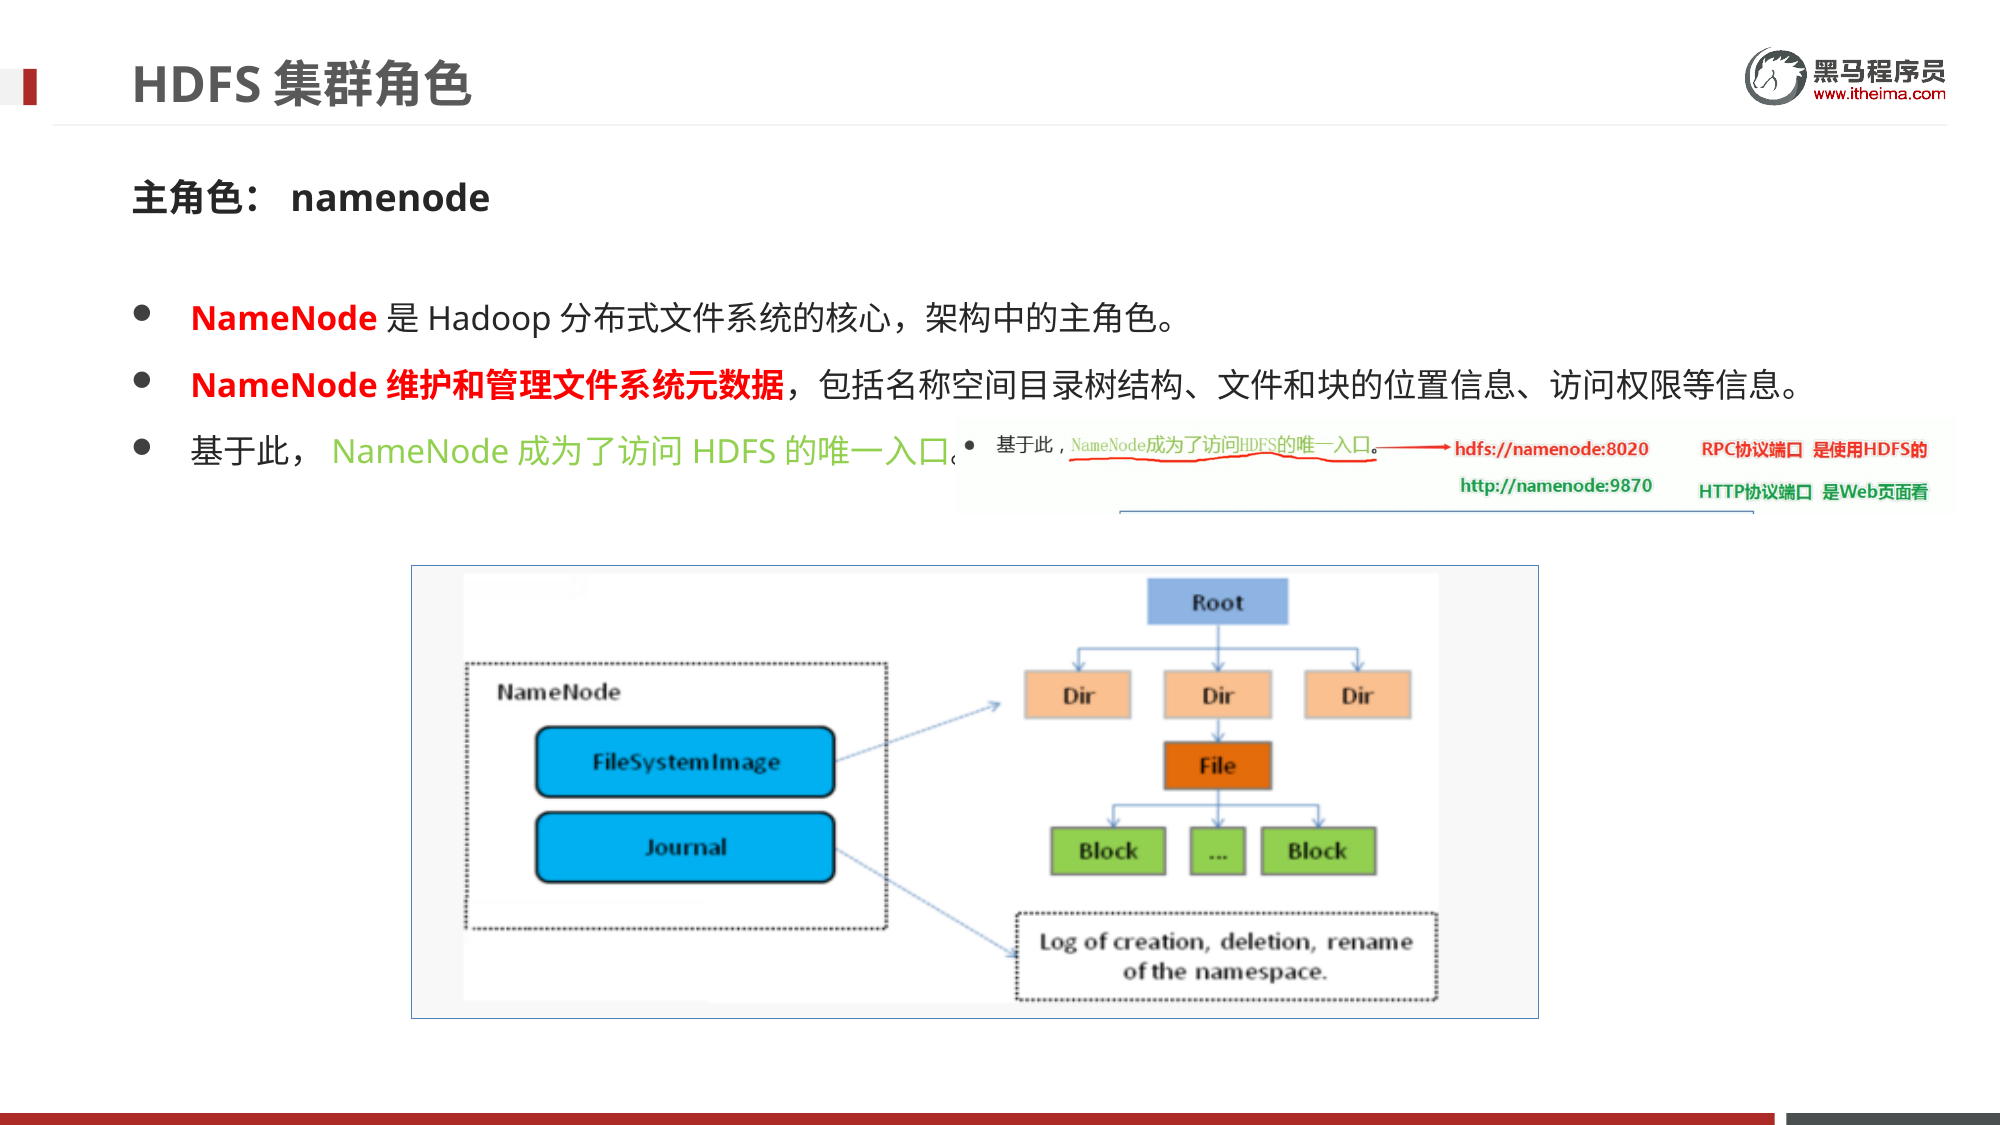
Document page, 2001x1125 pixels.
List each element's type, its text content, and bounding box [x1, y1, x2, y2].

picture [411, 565, 1540, 1019]
title HDFS集群角色 [116, 40, 1556, 125]
list 主角色：namenode [116, 154, 1880, 239]
picture [1744, 46, 1946, 106]
picture [955, 418, 1956, 515]
list NameNode是Hadoop分布式文件系统的核心，架构中的主角色。 NameNode维护和管理文件系统元数据，包括名称空间目录树结构、文件和块的位置信息、访问权限等信息。 基于此，NameNode成为了访问HDFS的唯一入口。 [116, 270, 1880, 963]
